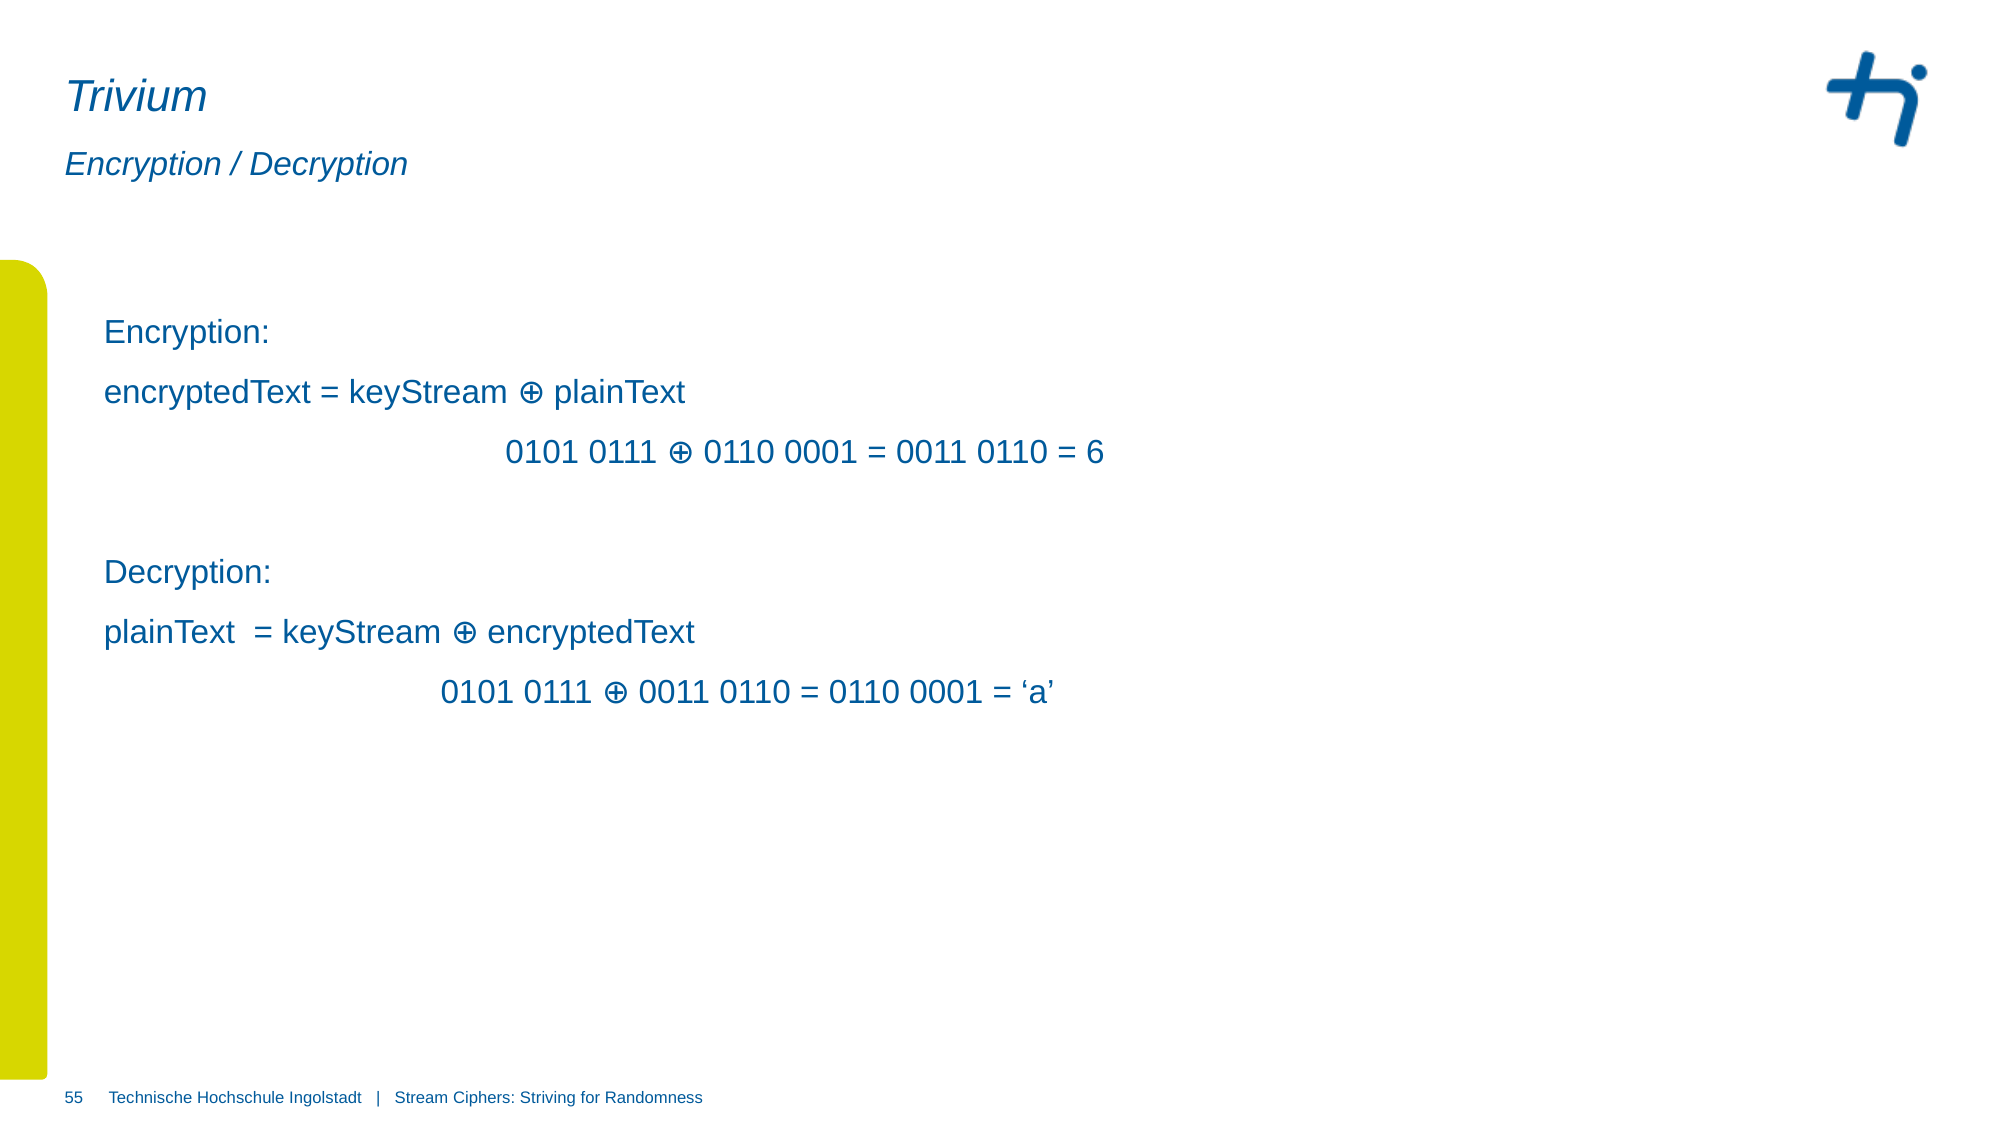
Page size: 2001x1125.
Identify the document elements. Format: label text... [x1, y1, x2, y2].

slide_number 55 [64, 1087, 107, 1122]
list Encryption: encryptedText = keyStream ⊕ plainText 0101 0111 ⊕ 0110 0001 = 0011 0110 = 6 Decryption: plainText = keyStream ⊕ encryptedText 0101 0111 ⊕ 0011 0110 = 0110 0001 = ‘a’ [103, 290, 1919, 1069]
title Trivium [64, 66, 1665, 121]
subtitle Encryption / Decryption [64, 122, 1665, 179]
